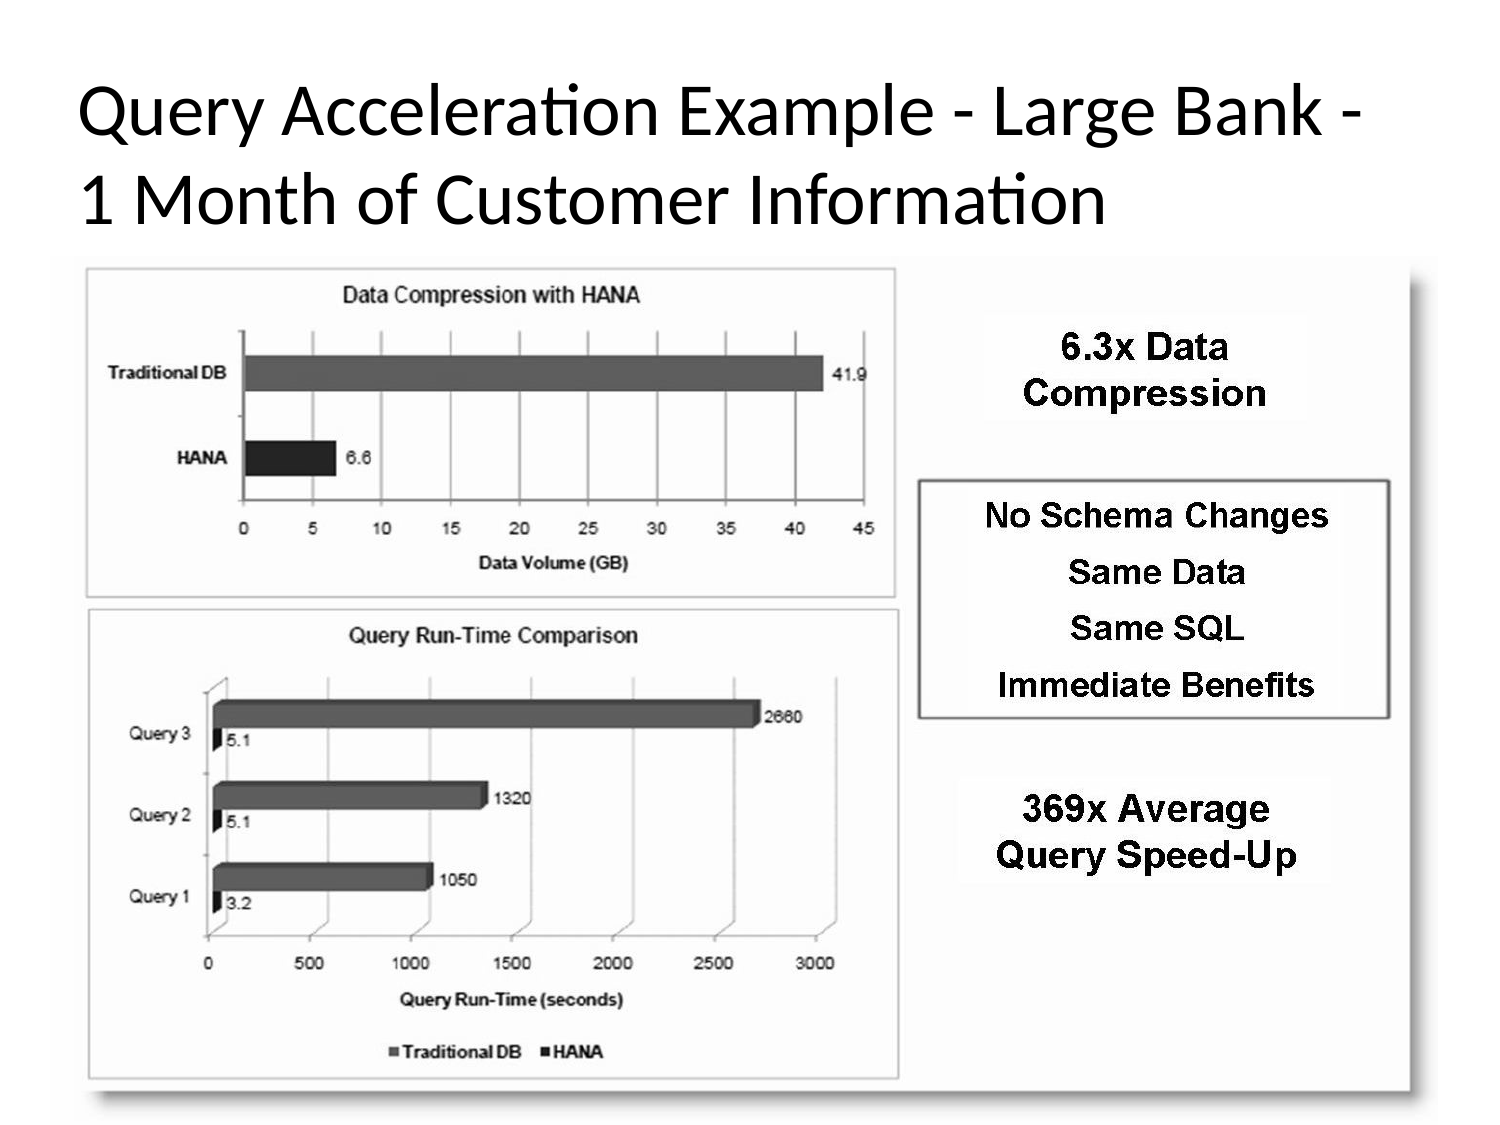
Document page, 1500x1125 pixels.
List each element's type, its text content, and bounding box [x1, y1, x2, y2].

picture [49, 256, 1438, 1125]
title Query Acceleration Example - Large Bank - 1 Month of Customer Information [62, 37, 1413, 255]
